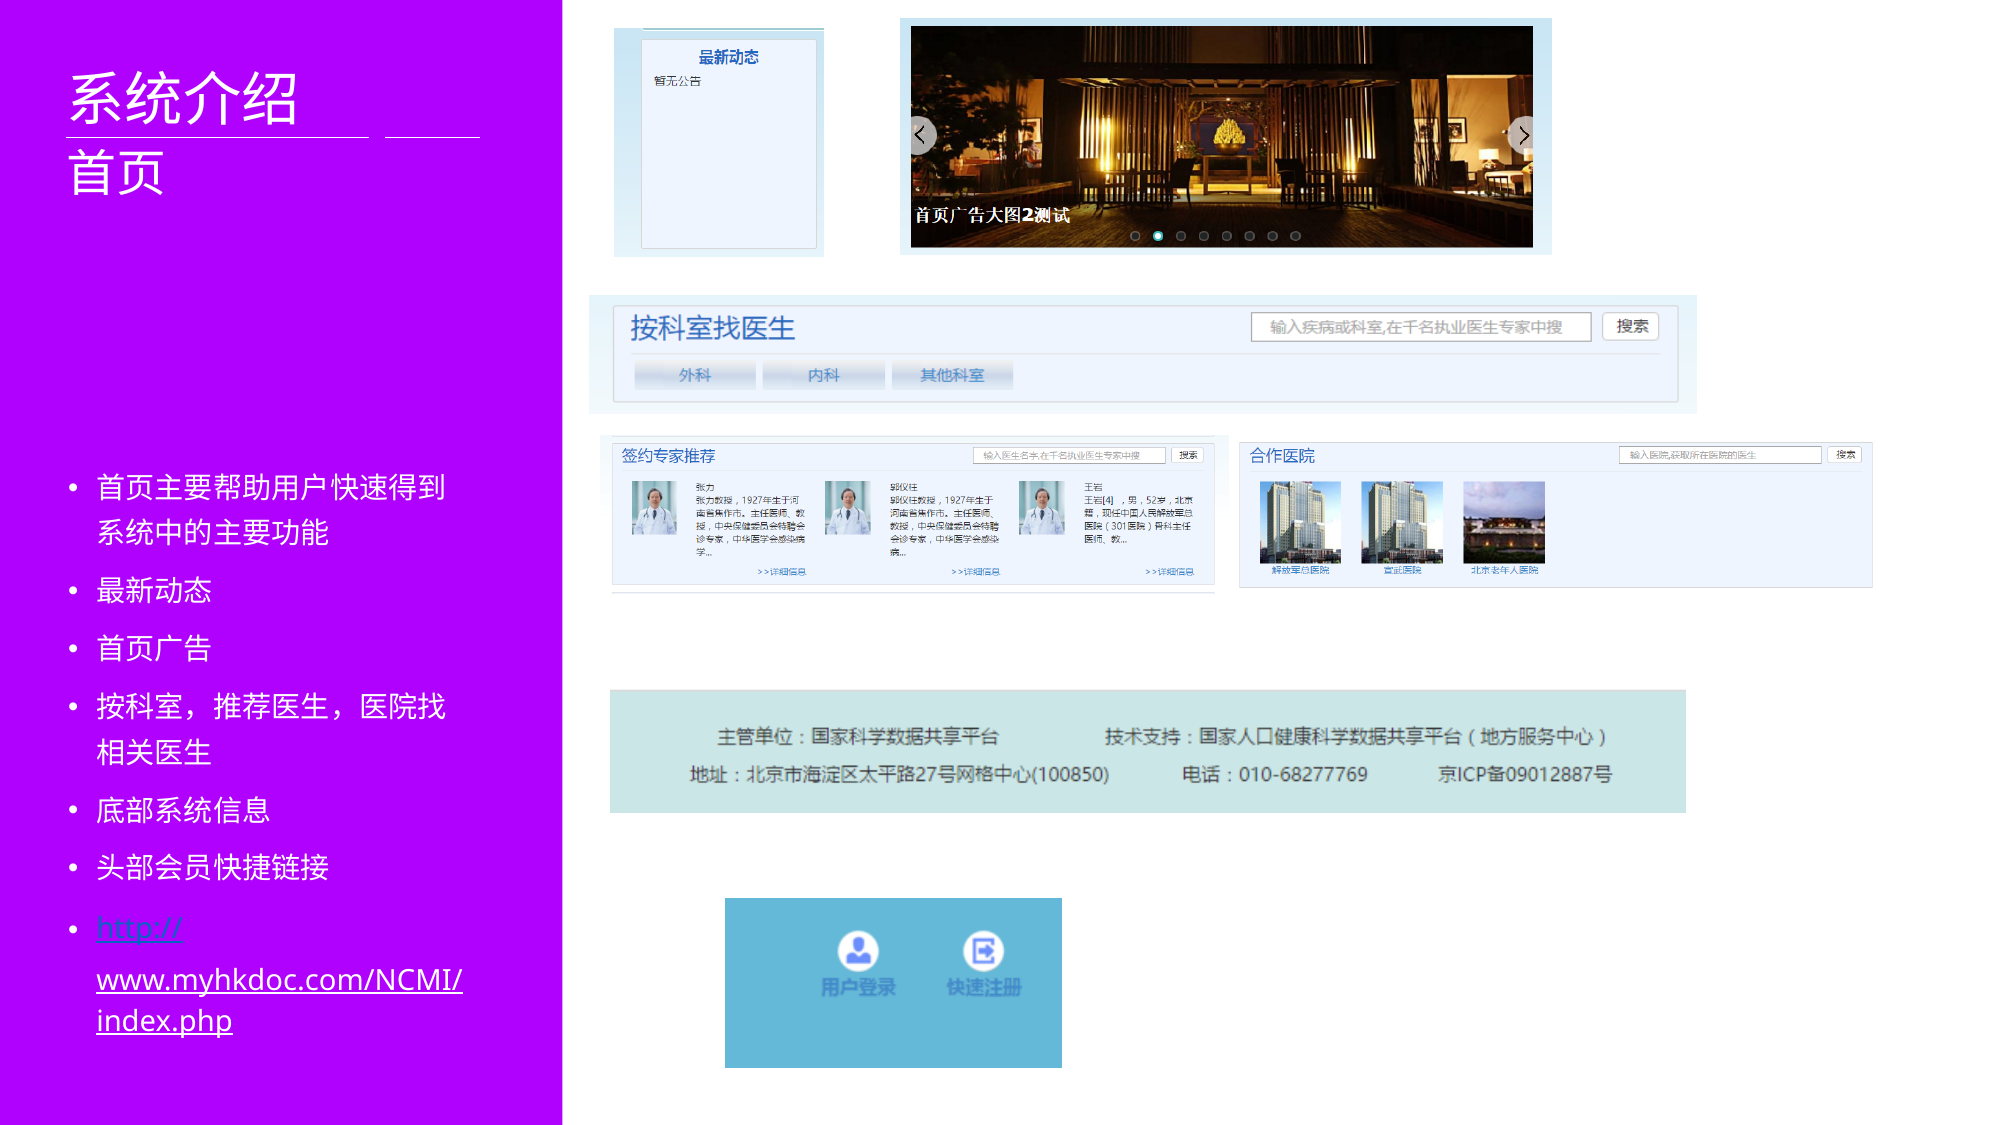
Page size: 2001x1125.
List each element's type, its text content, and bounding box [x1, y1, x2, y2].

picture [589, 295, 1697, 415]
list 系统介绍 [52, 62, 559, 138]
list 首页 [52, 141, 559, 217]
text_box 首页主要帮助用户快速得到系统中的主要功能 最新动态 首页广告 按科室，推荐医生，医院找相关医生 底部系统信息 头部会员快捷链接 http://www.myhkdoc.com/NCMI/index.php [53, 451, 481, 1054]
picture [1231, 438, 1877, 591]
picture [725, 898, 1062, 1068]
picture [900, 18, 1552, 255]
picture [599, 435, 1229, 594]
picture [610, 687, 1686, 813]
picture [614, 28, 824, 257]
